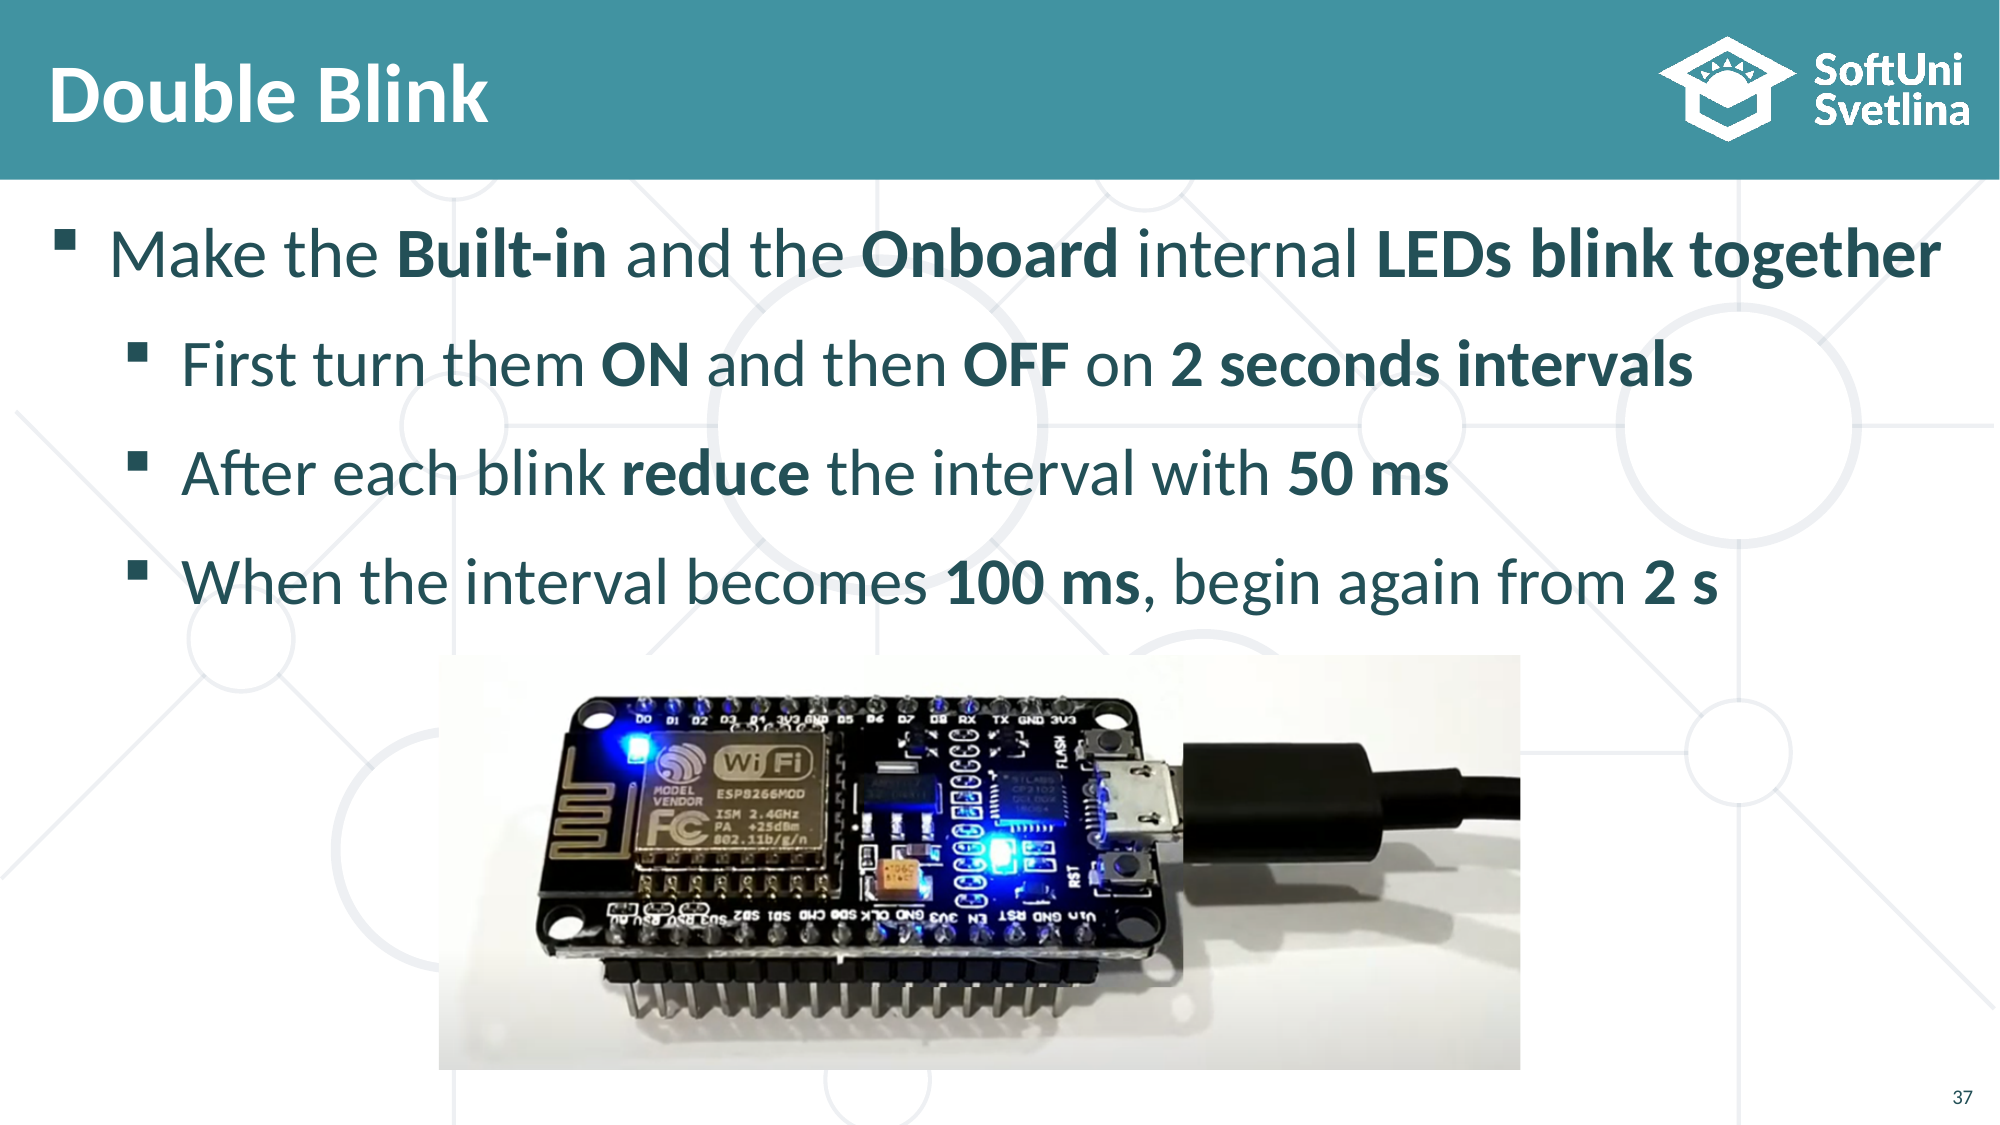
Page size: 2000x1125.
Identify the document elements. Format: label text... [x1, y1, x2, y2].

picture [1653, 32, 1971, 146]
picture [438, 655, 1521, 1070]
slide_number 37 [1927, 1067, 1989, 1117]
list Make the Built-in and the Onboard internal LEDs blink together First turn them ON and then OFF on 2 seconds intervals After each blink reduce the interval with 50 ms When the interval becomes 100 ms, begin again from 2 s [31, 196, 1970, 1109]
title Double Blink [31, 16, 1638, 162]
